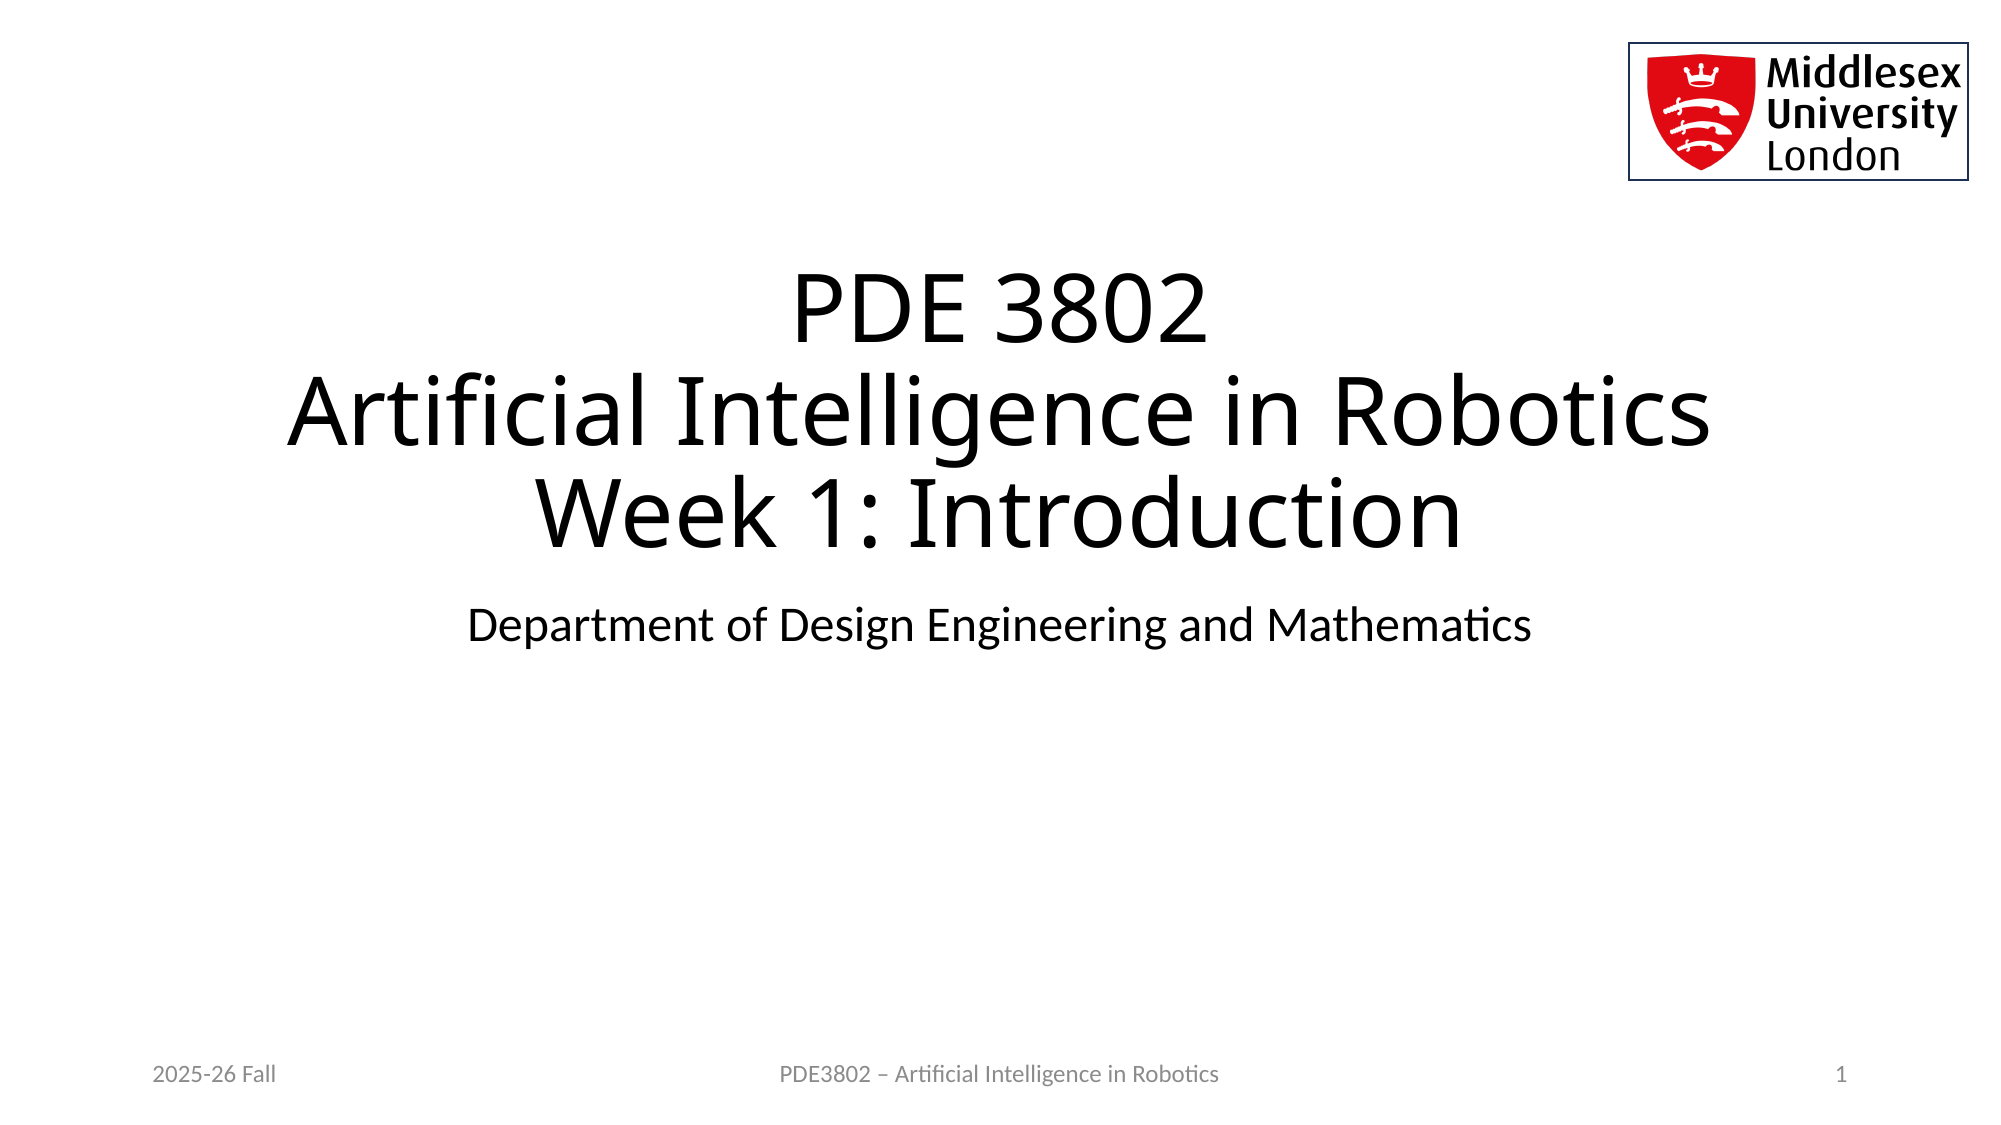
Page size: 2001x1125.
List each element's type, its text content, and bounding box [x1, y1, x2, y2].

footer PDE3802 – Artificial Intelligence in Robotics [662, 1042, 1338, 1103]
title PDE 3802 Artificial Intelligence in Robotics Week 1: Introduction [249, 184, 1750, 576]
subtitle Department of Design Engineering and Mathematics [249, 590, 1750, 863]
slide_number 2025-26 Fall [137, 1042, 588, 1103]
slide_number 1 [1412, 1042, 1863, 1103]
picture [1630, 44, 1967, 179]
